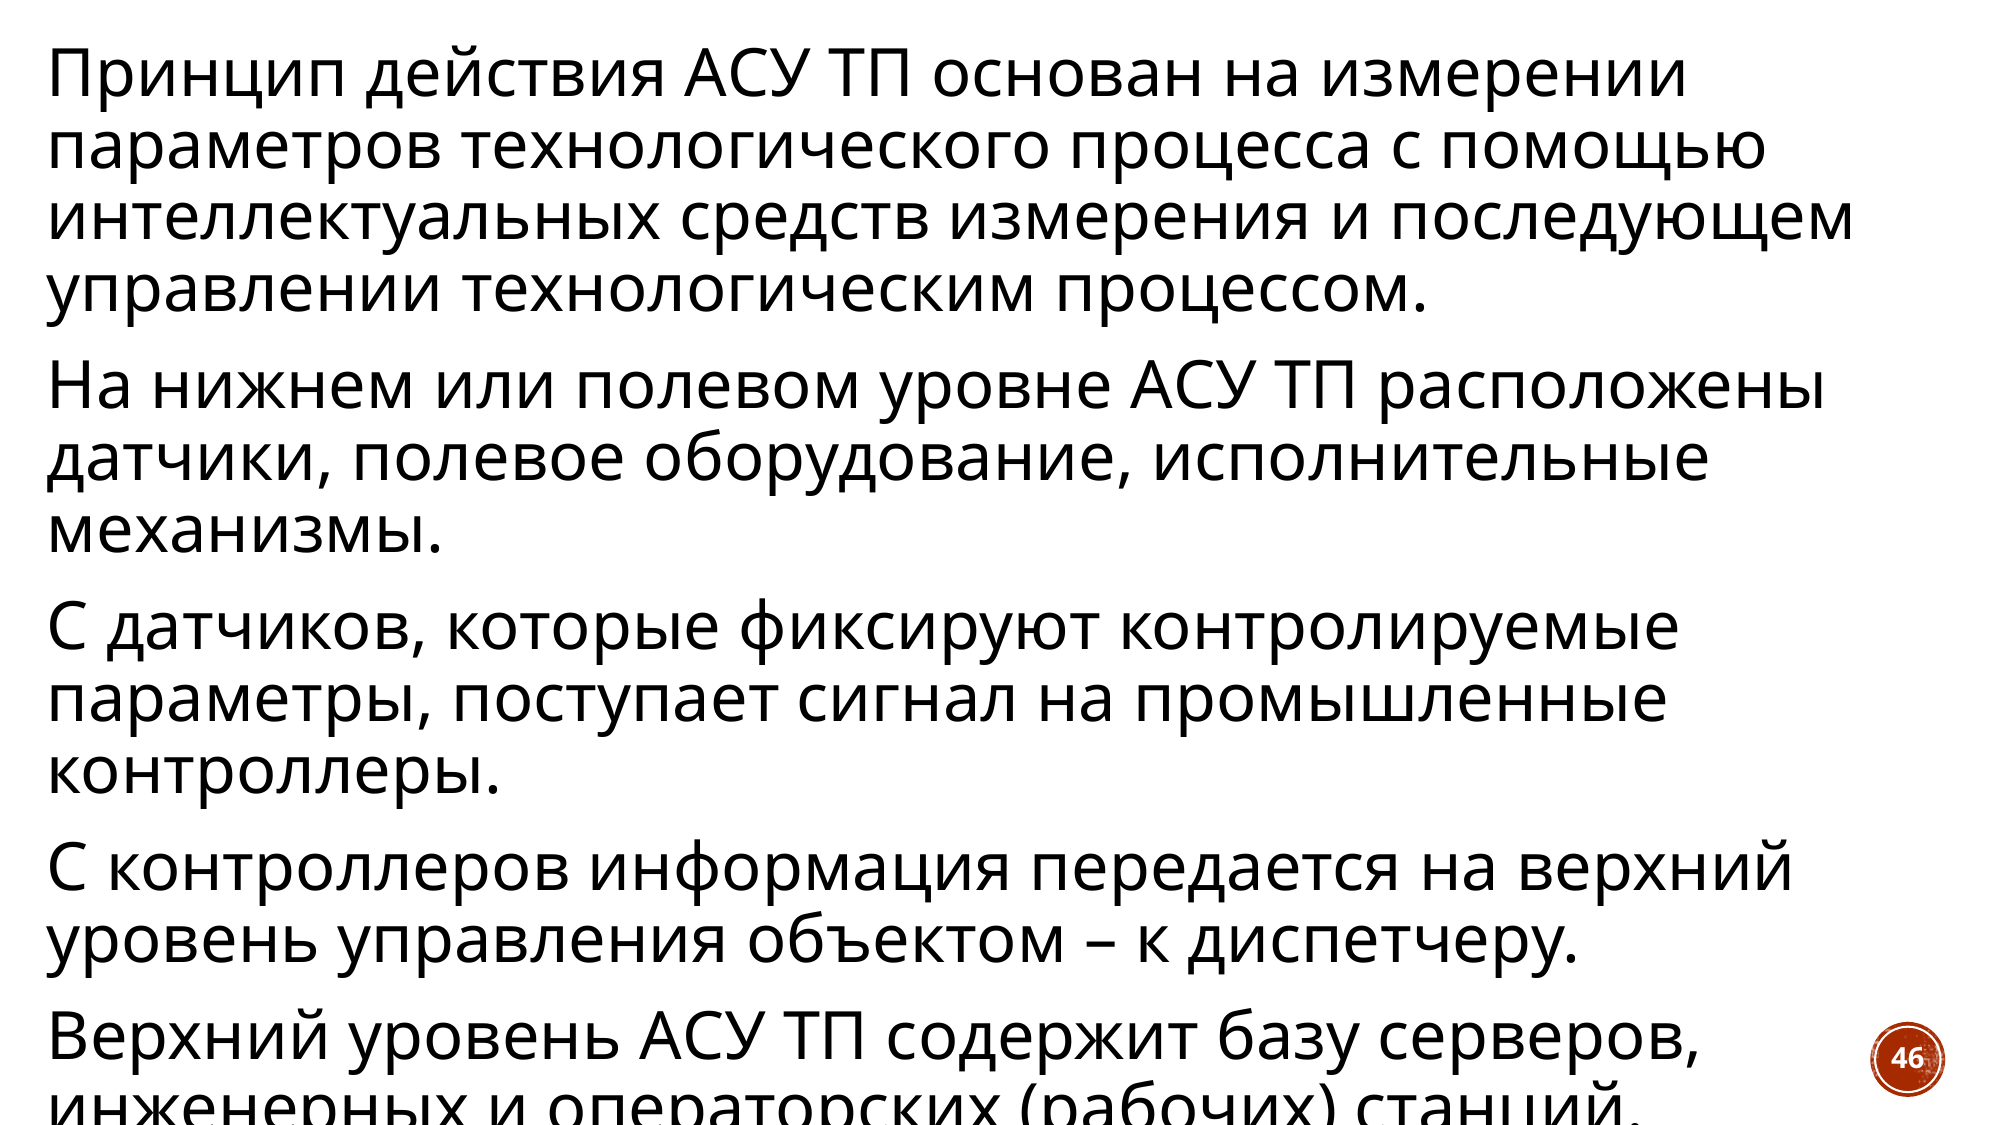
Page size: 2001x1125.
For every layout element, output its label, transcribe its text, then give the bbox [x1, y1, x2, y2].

slide_number 46 [1855, 1028, 1961, 1089]
list Принцип действия АСУ ТП основан на измерении параметров технологического процесса с помощью интеллектуальных средств измерения и последующем управлении технологическим процессом. На нижнем или полевом уровне АСУ ТП расположены датчики, полевое оборудование, исполнительные механизмы. С датчиков, которые фиксируют контролируемые параметры, поступает сигнал на промышленные контроллеры. С контроллеров информация передается на верхний уровень управления объектом – к диспетчеру. Верхний уровень АСУ ТП содержит базу серверов, инженерных и операторских (рабочих) станций. [31, 31, 1961, 1055]
